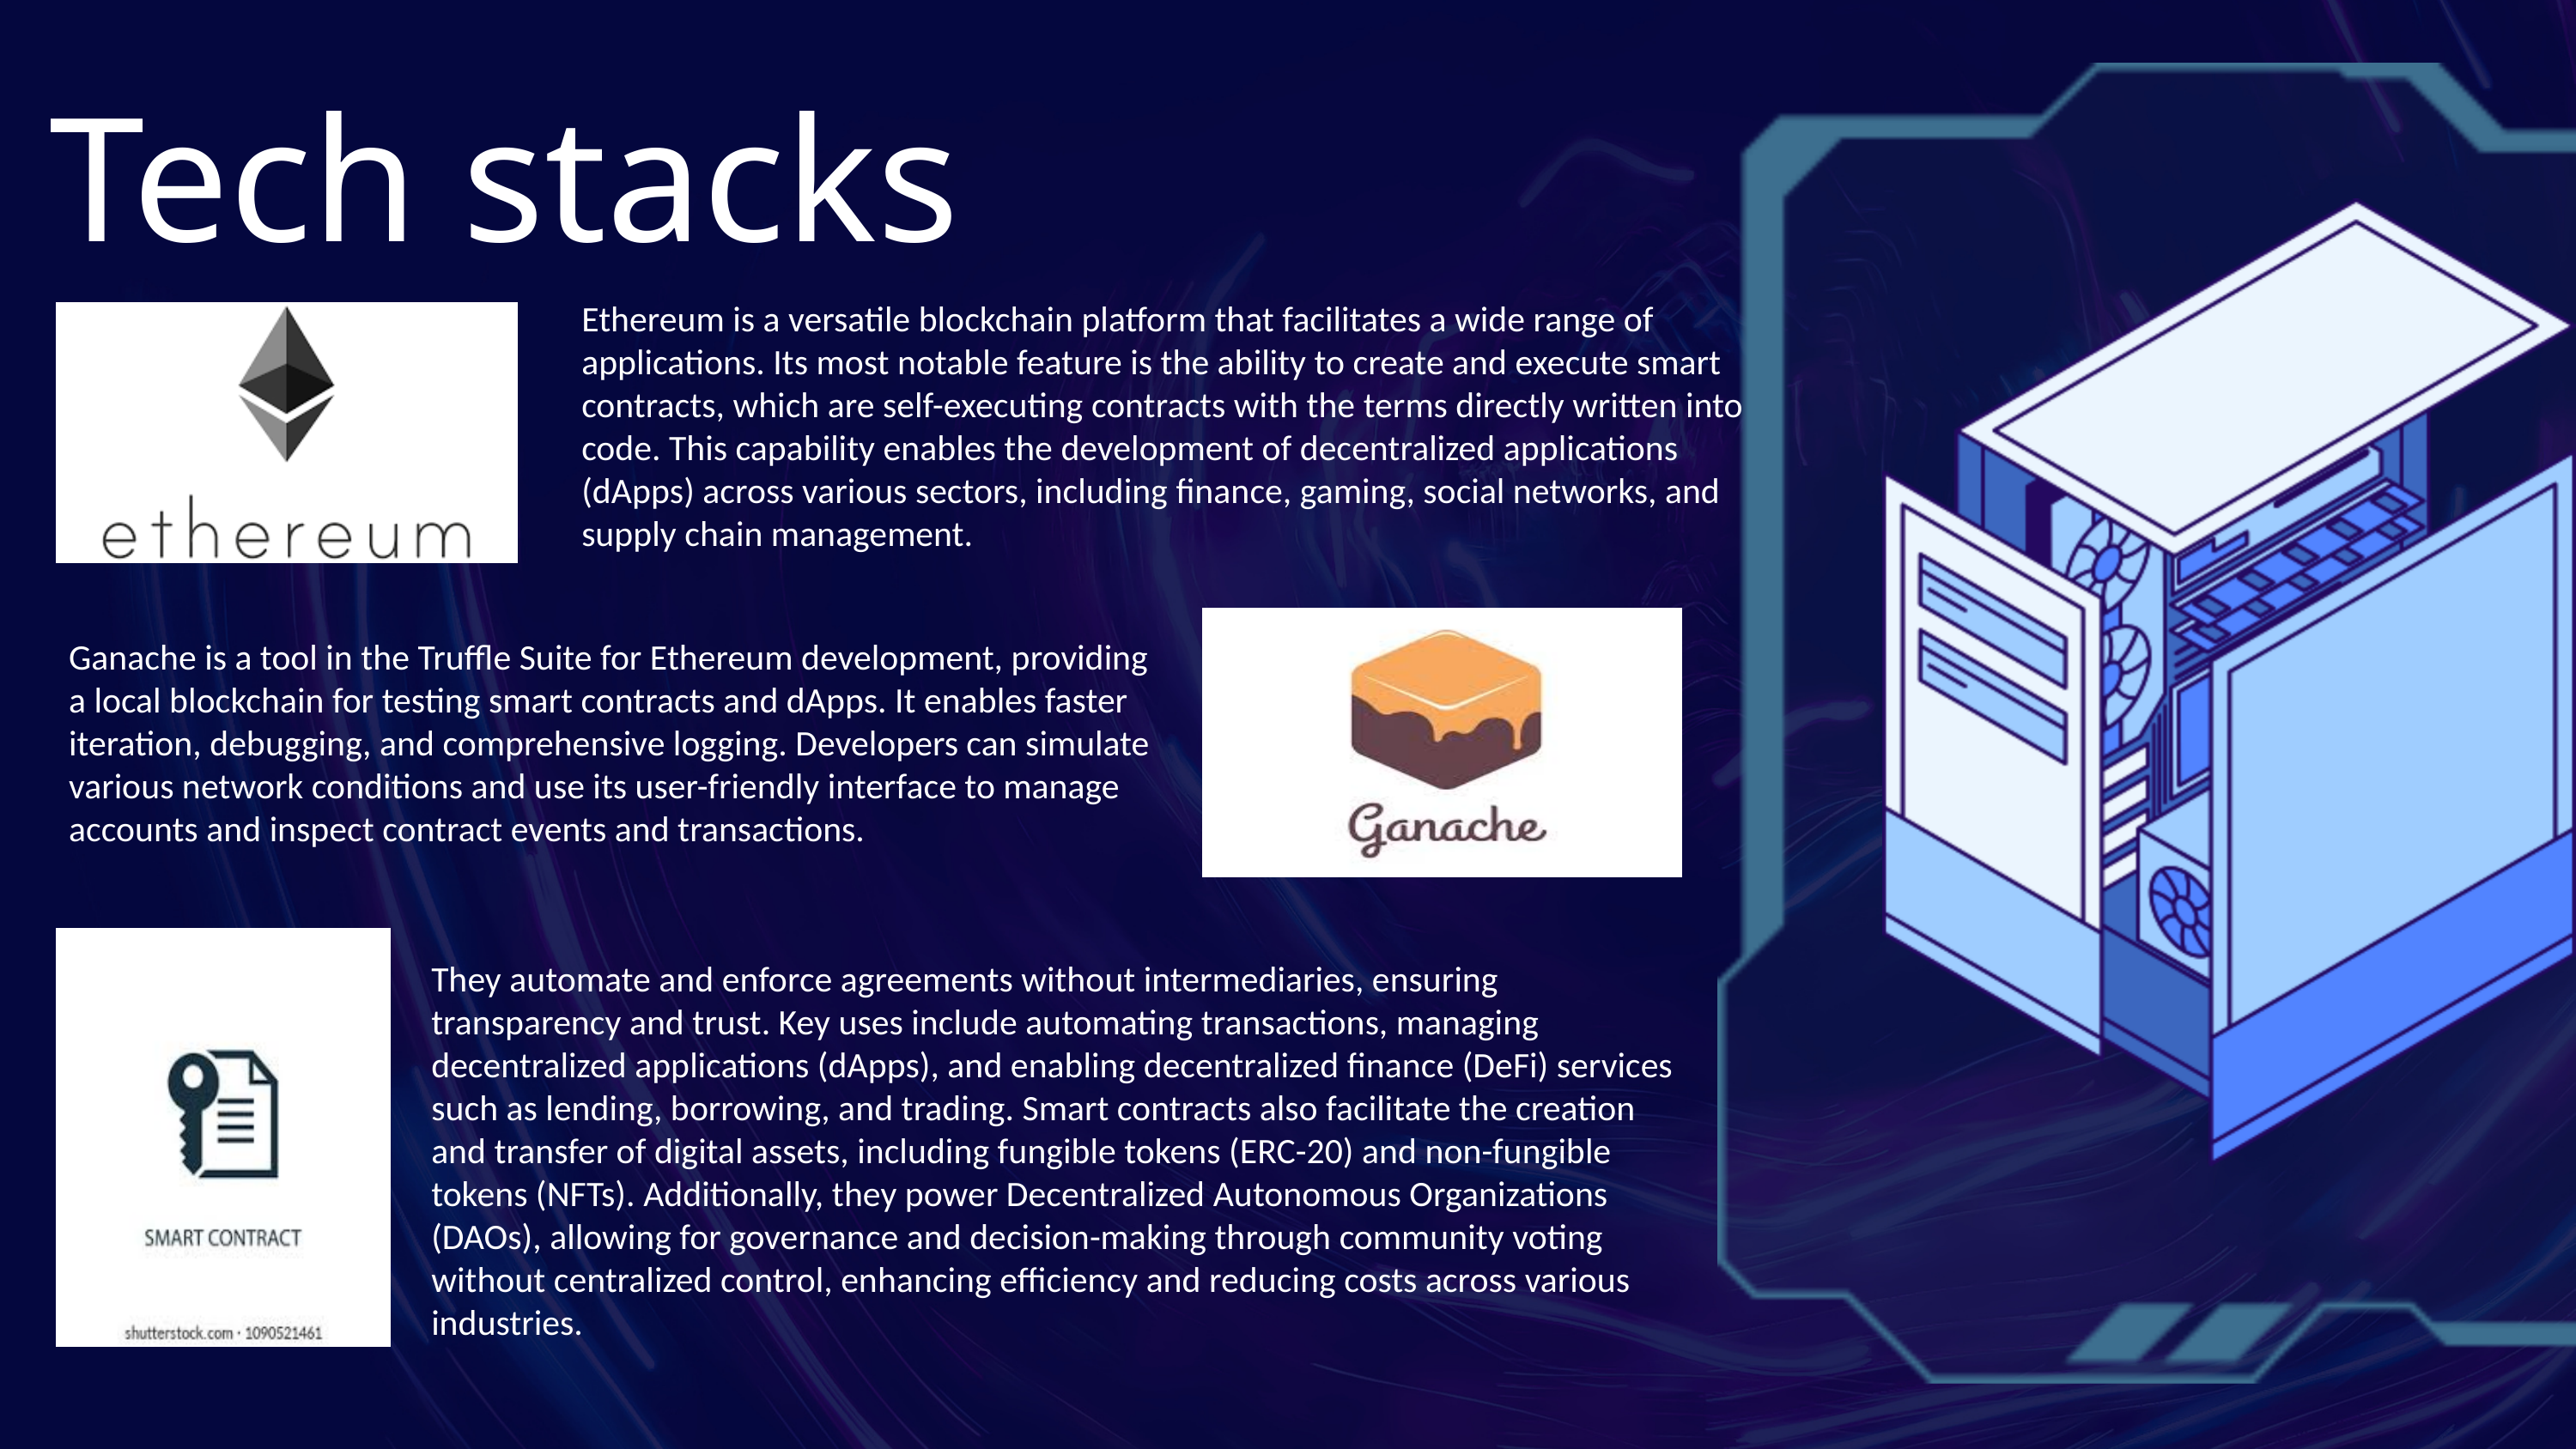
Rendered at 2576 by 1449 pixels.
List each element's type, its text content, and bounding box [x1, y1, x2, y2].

text_box Ethereum is a versatile blockchain platform that facilitates a wide range of applications. Its most notable feature is the ability to create and execute smart contracts, which are self-executing contracts with the terms directly written into code. This capability enables the development of decentralized applications (dApps) across various sectors, including finance, gaming, social networks, and supply chain management. [568, 289, 1712, 561]
text_box [0, 0, 2576, 1449]
text_box Ganache is a tool in the Truffle Suite for Ethereum development, providing a local blockchain for testing smart contracts and dApps. It enables faster iteration, debugging, and comprehensive logging. Developers can simulate various network conditions and use its user-friendly interface to manage accounts and inspect contract events and transactions. [56, 627, 1179, 856]
picture [56, 302, 519, 563]
picture [1201, 608, 1683, 877]
text_box They automate and enforce agreements without intermediaries, ensuring transparency and trust. Key uses include automating transactions, managing decentralized applications (dApps), and enabling decentralized finance (DeFi) services such as lending, borrowing, and trading. Smart contracts also facilitate the creation and transfer of digital assets, including fungible tokens (ERC-20) and non-fungible tokens (NFTs). Additionally, they power Decentralized Autonomous Organizations (DAOs), allowing for governance and decision-making through community voting without centralized control, enhancing efficiency and reducing costs across various industries. [418, 949, 1707, 1349]
picture [56, 928, 392, 1347]
picture [1716, 63, 2576, 1384]
text_box Tech stacks [36, 63, 1325, 282]
